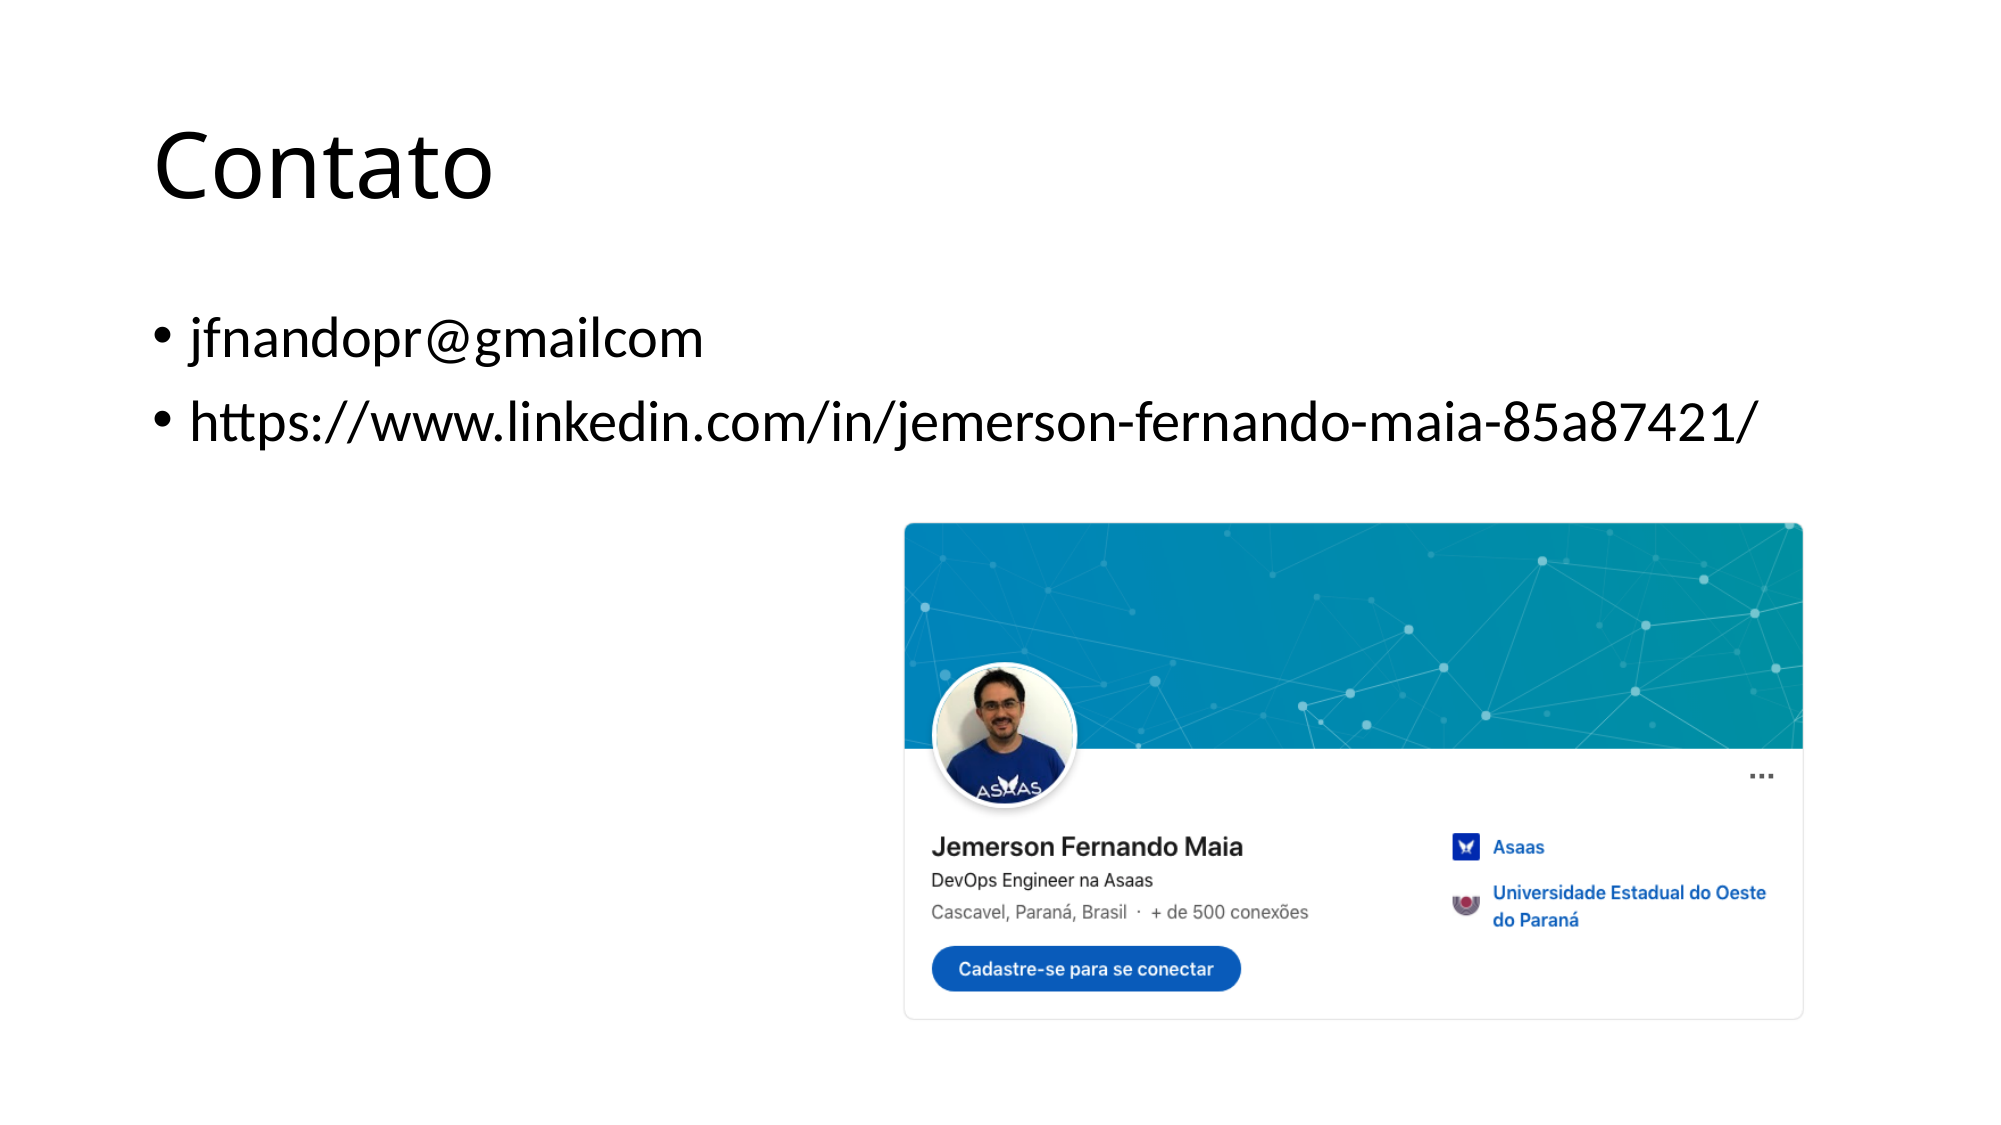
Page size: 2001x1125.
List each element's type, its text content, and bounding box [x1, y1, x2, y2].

picture [882, 505, 1821, 1036]
list jfnandopr@gmailcom https://www.linkedin.com/in/jemerson-fernando-maia-85a87421/ [137, 299, 1863, 1014]
title Contato [137, 59, 1863, 278]
